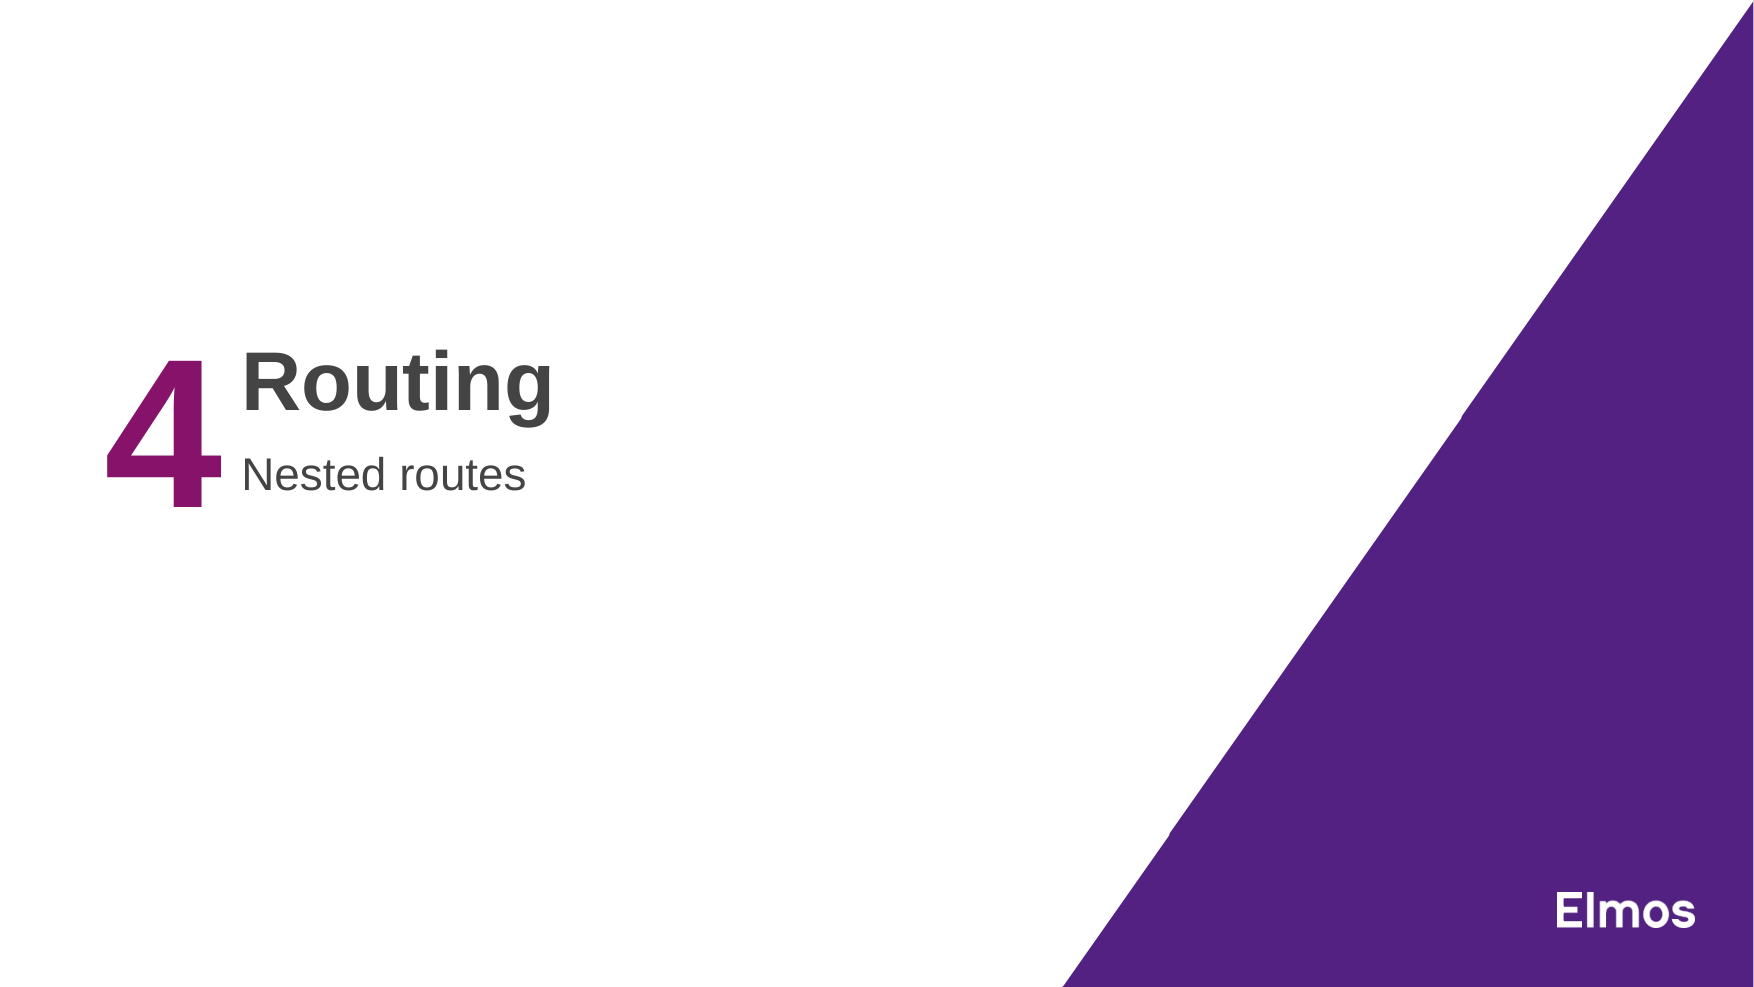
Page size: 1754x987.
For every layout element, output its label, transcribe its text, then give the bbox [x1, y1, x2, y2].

title Routing [241, 334, 1242, 445]
picture [0, 0, 1754, 987]
list 4 [84, 340, 223, 550]
subtitle Nested routes [241, 445, 1242, 611]
